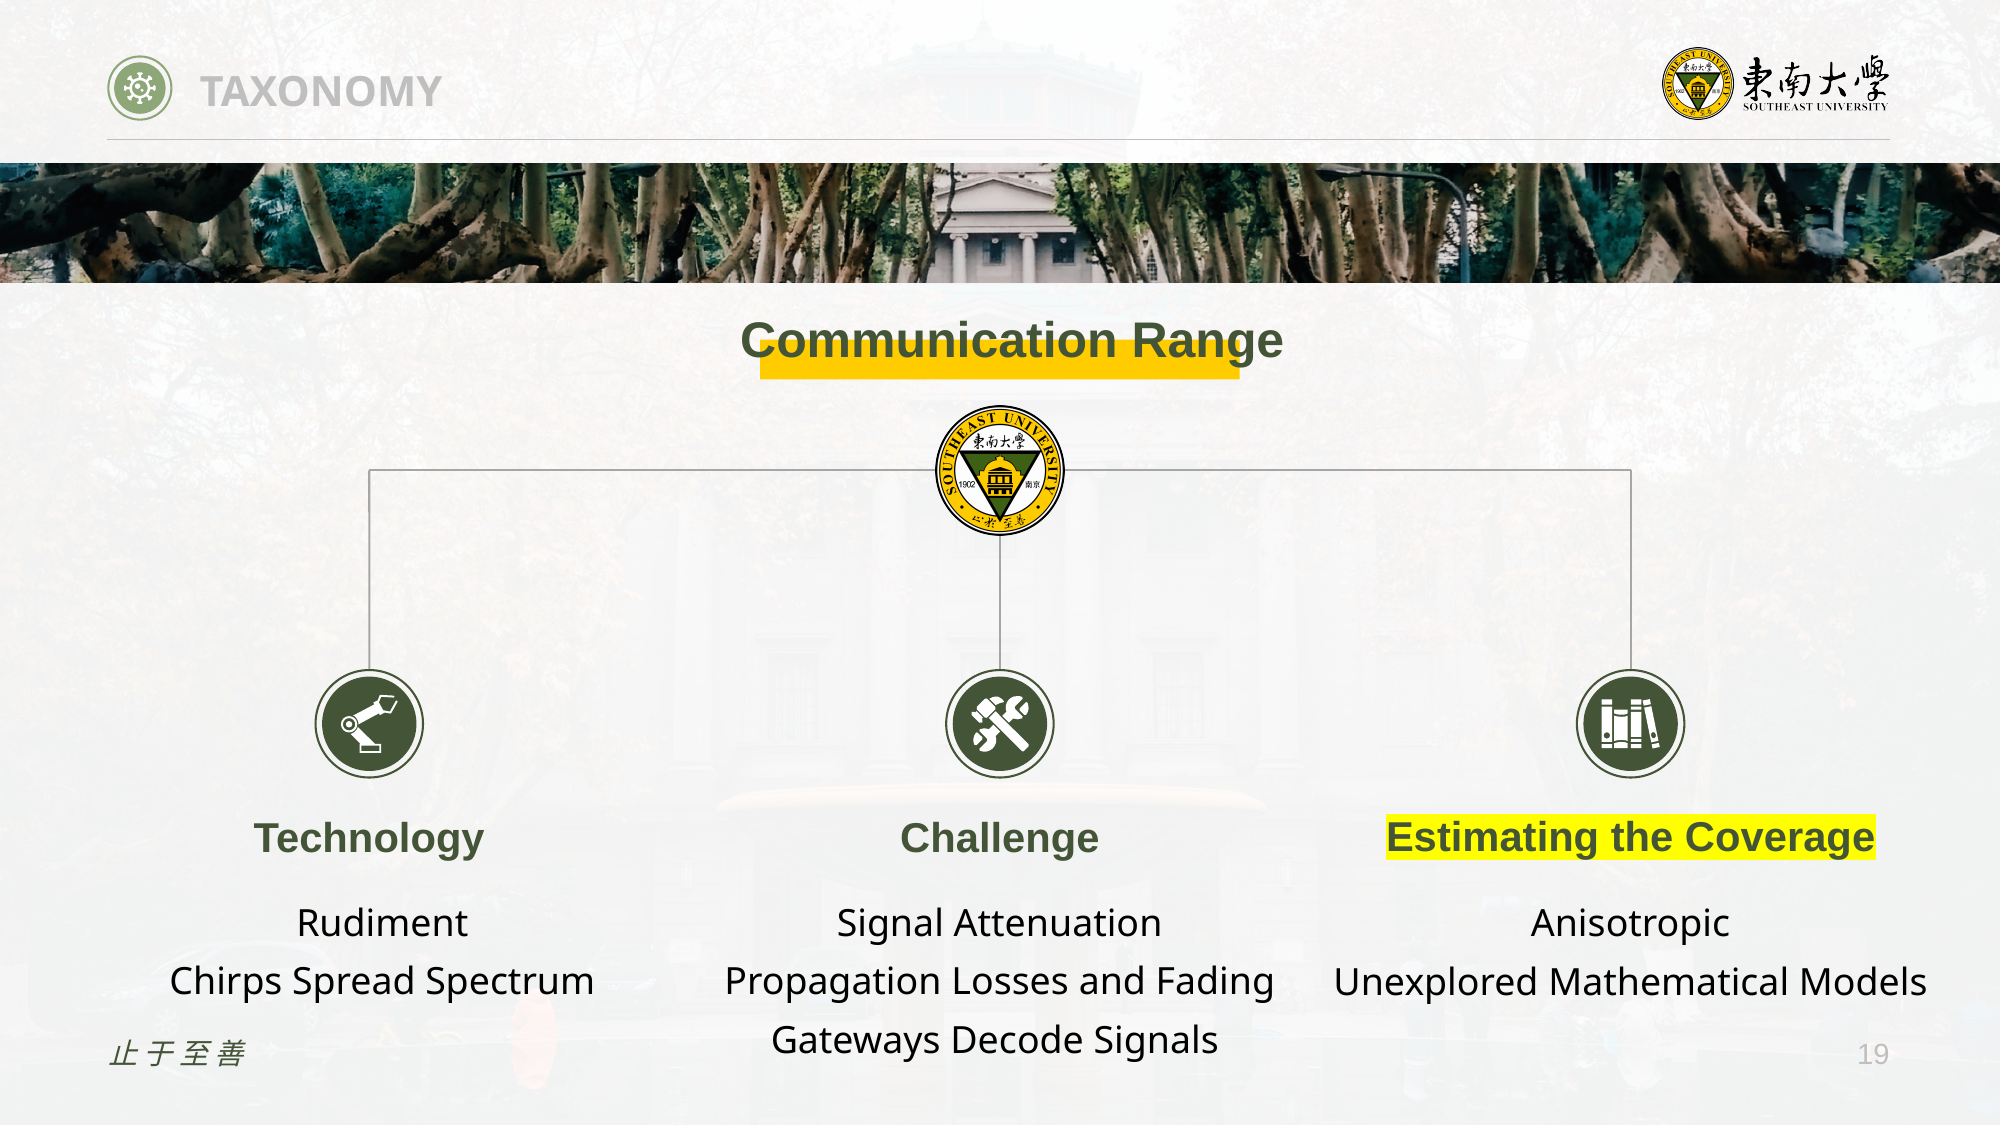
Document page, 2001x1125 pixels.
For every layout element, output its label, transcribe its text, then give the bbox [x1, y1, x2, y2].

text_box Challenge [760, 803, 1240, 868]
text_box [315, 670, 423, 778]
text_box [946, 670, 1054, 778]
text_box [1576, 670, 1685, 778]
text_box Signal Attenuation Propagation Losses and Fading Gateways Decode Signals [684, 877, 1316, 1068]
slide_number 止于至善 [108, 1022, 657, 1083]
text_box Technology [129, 803, 610, 868]
text_box [759, 376, 1241, 380]
picture [934, 405, 1065, 536]
text_box Estimating the Coverage [1353, 802, 1908, 868]
list TAXONOMY [199, 56, 1663, 123]
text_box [369, 470, 1631, 671]
text_box Communication Range [724, 300, 1301, 376]
picture [0, 163, 2000, 283]
text_box Rudiment Chirps Spread Spectrum [94, 877, 671, 1010]
picture [1662, 47, 1889, 120]
slide_number 19 [1439, 1022, 1890, 1083]
text_box Anisotropic Unexplored Mathematical Models [1300, 878, 1961, 1011]
